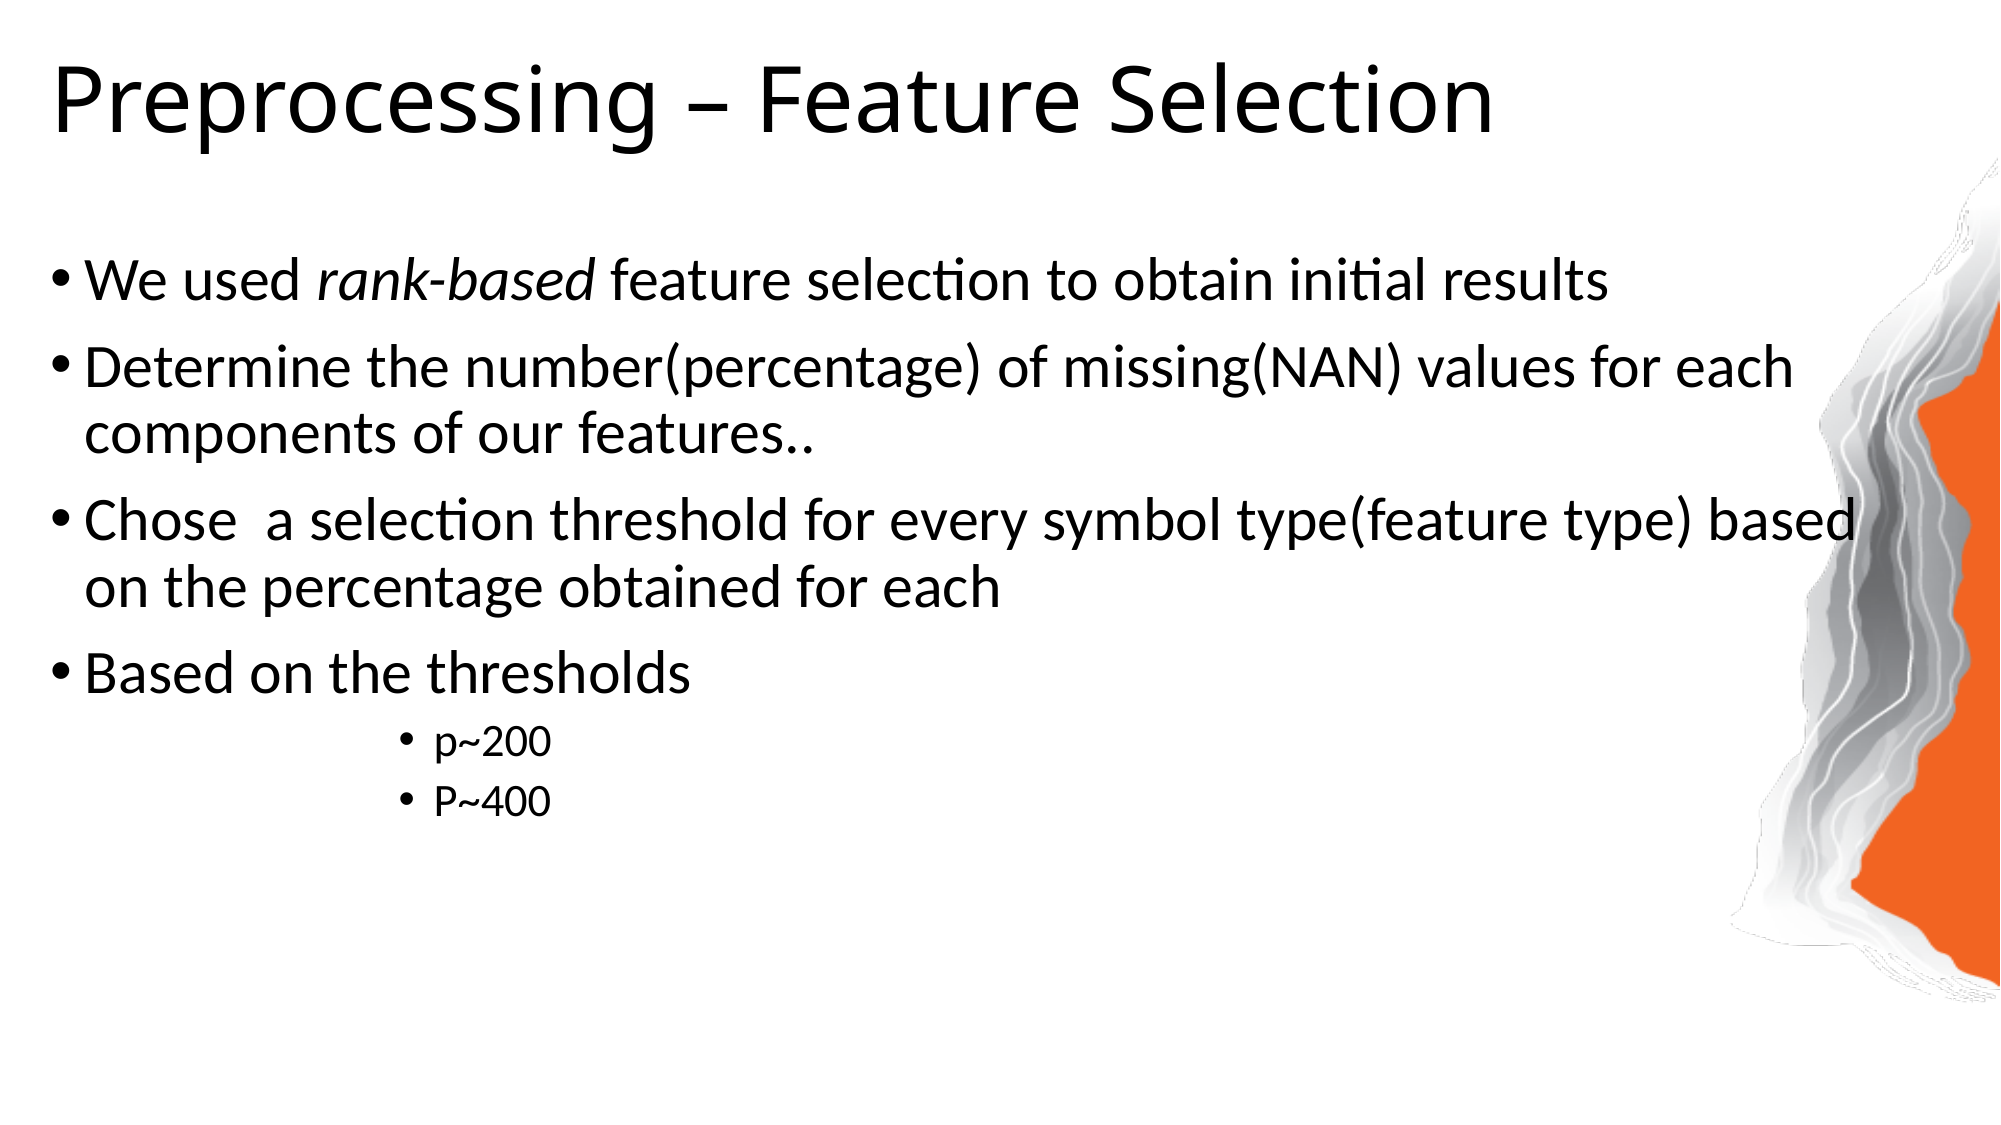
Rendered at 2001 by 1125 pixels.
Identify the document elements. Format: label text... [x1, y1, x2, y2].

list We used rank-based feature selection to obtain initial results Determine the number(percentage) of missing(NAN) values for each components of our features.. Chose a selection threshold for every symbol type(feature type) based on the percentage obtained for each Based on the thresholds p~200 P~400 [35, 239, 1898, 1082]
picture [1670, 148, 2000, 1060]
title Preprocessing – Feature Selection [35, 0, 1760, 218]
